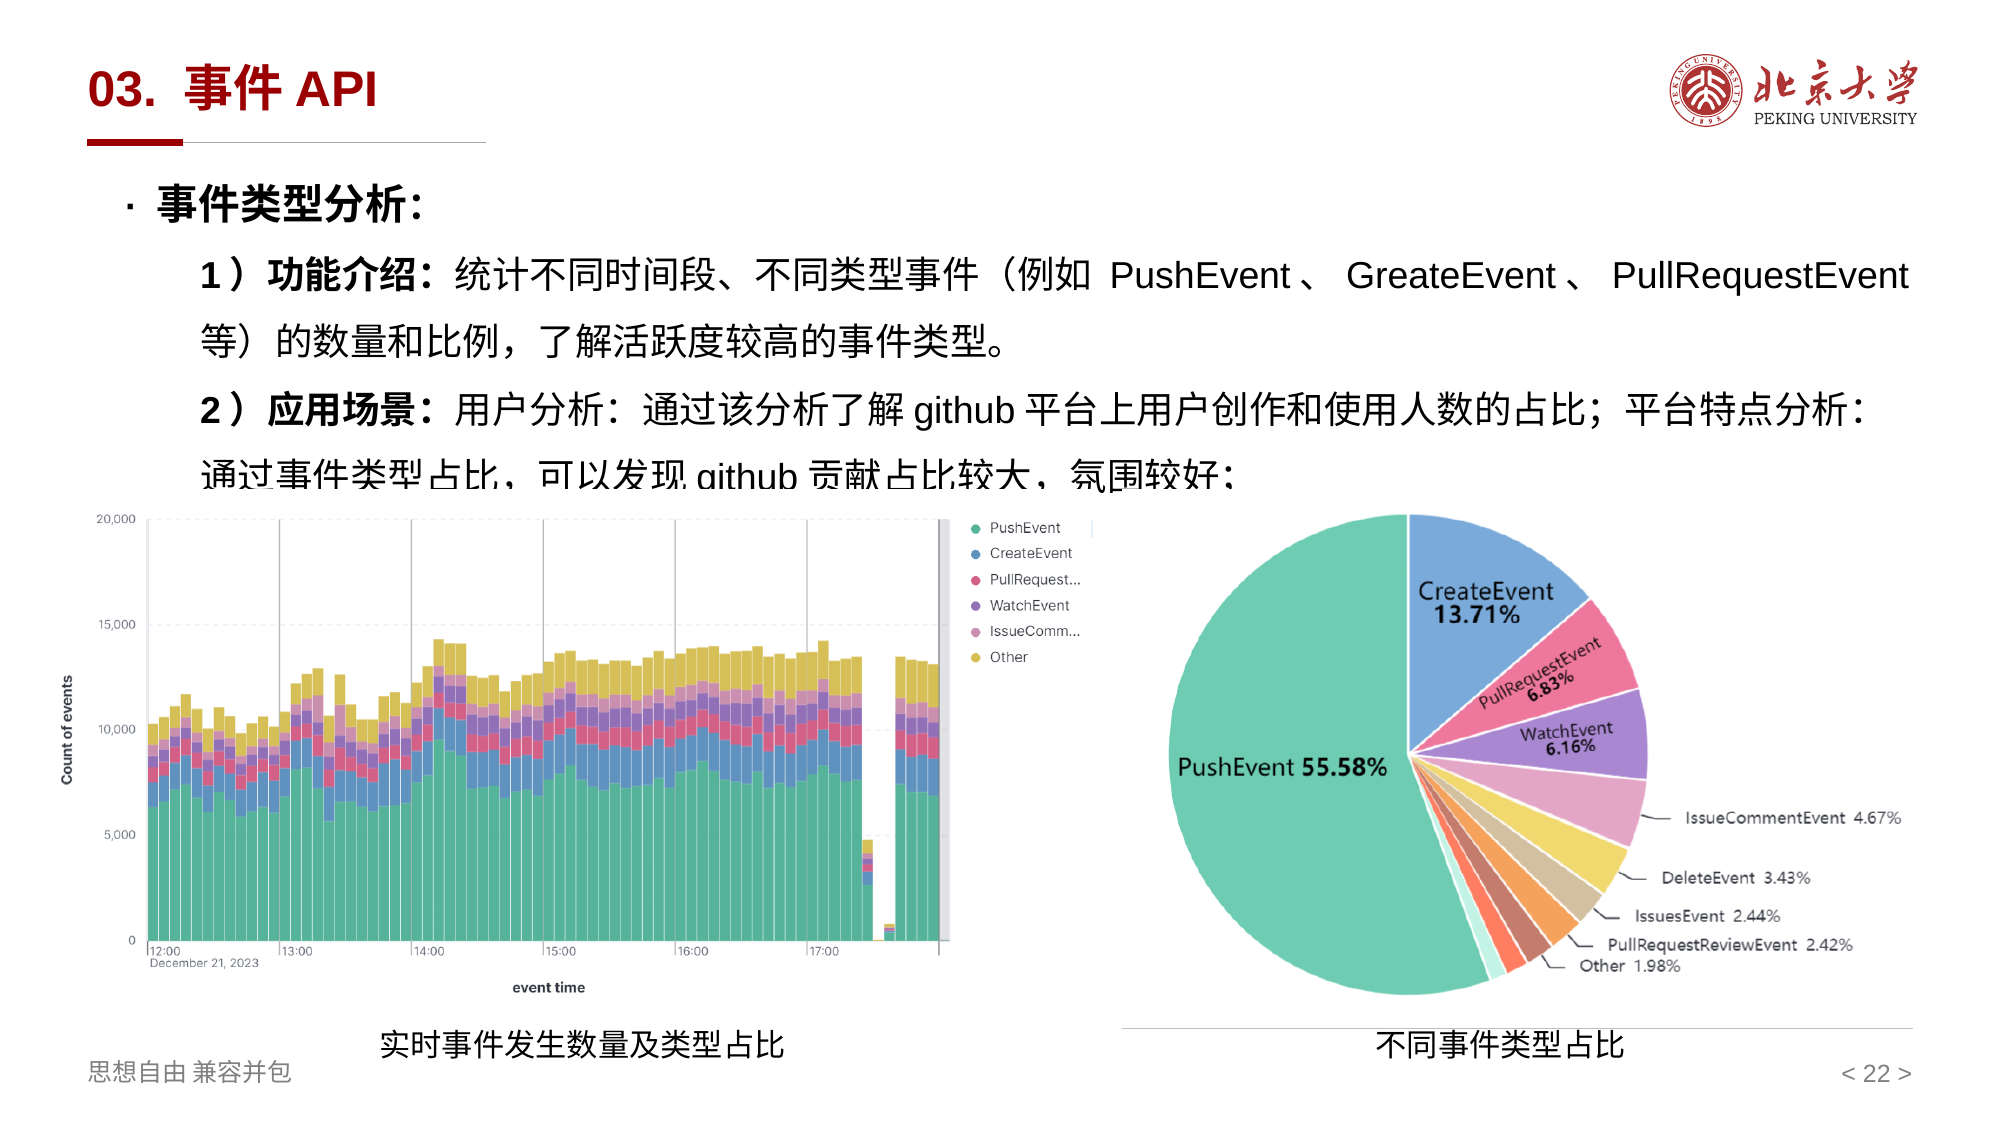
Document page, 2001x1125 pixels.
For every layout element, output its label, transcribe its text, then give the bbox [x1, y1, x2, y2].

text_box 不同事件类型占比 [1281, 1029, 1720, 1079]
slide_number < 22 > [1477, 1048, 1928, 1097]
title 03. 事件API [72, 39, 1559, 142]
picture [1122, 489, 1914, 1029]
text_box 实时事件发生数量及类型占比 [363, 1018, 802, 1079]
picture [41, 489, 1093, 1005]
text_box · 事件类型分析： 1）功能介绍：统计不同时间段、不同类型事件（例如 PushEvent、GreateEvent、PullRequestEvent 等）的数量和比例，了解活跃度较高的事件类型。 2）应用场景：用户分析：通过该分析了解github平台上用户创作和使用人数的占比；平台特点分析：通过事件类型占比，可以发现github贡献占比较大，氛围较好； [110, 120, 1928, 796]
